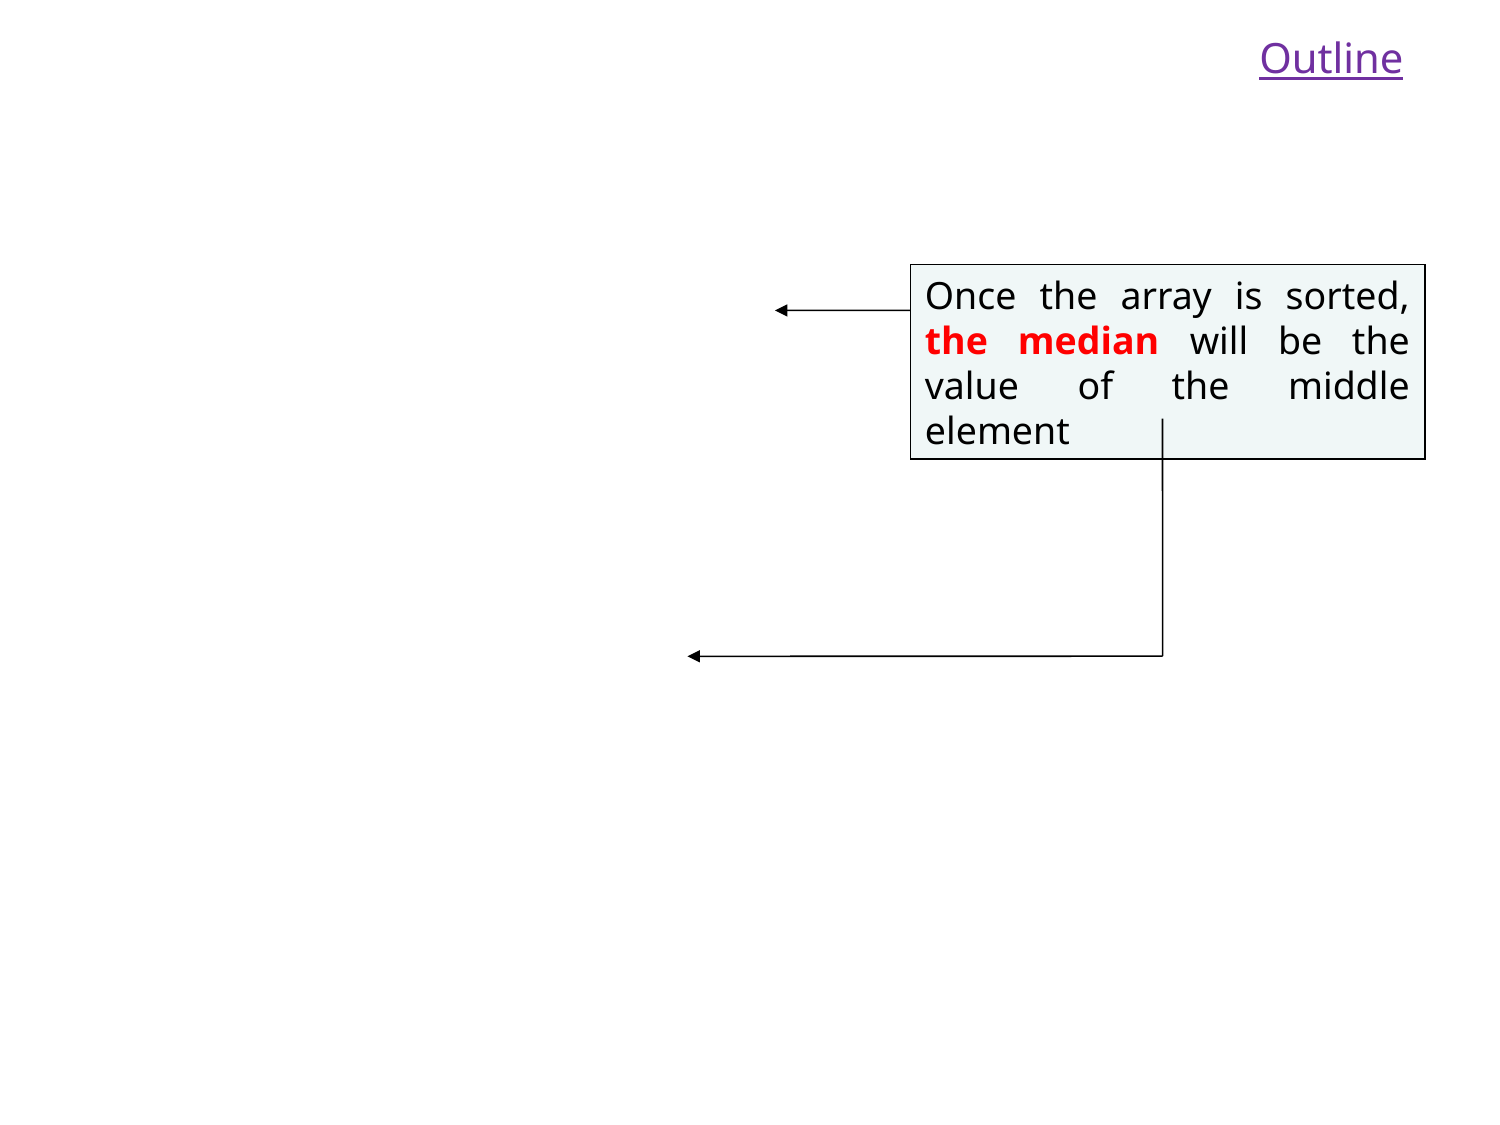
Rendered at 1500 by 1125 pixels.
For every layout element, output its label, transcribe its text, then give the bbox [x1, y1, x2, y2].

text_box Once the array is sorted, the median will be the value of the middle element [1161, 264, 1425, 460]
text_box Outline [1162, 24, 1500, 90]
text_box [0, 0, 1157, 1125]
